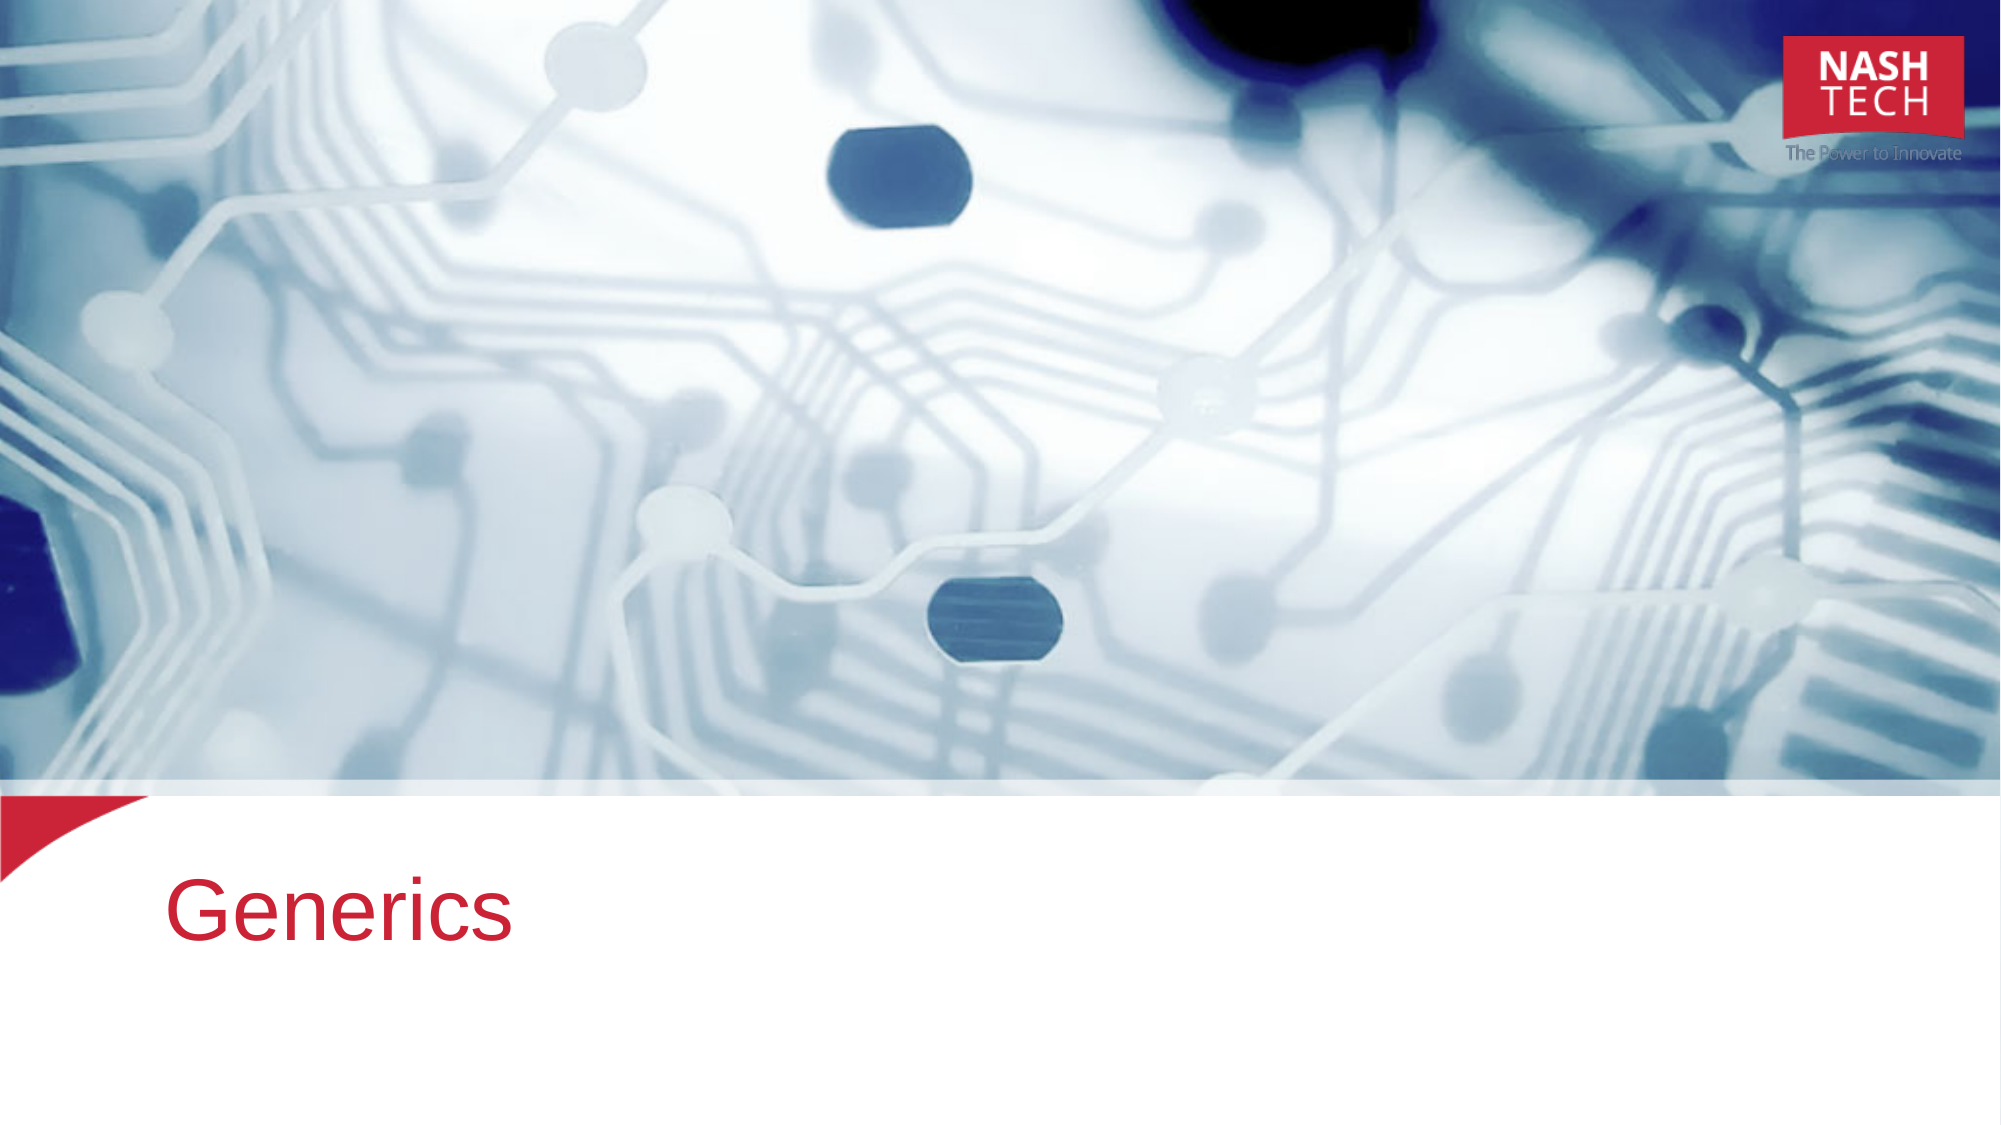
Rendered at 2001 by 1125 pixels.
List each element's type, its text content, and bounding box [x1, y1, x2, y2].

title Generics [149, 795, 1875, 967]
picture [0, 0, 2001, 1125]
picture [0, 796, 149, 887]
